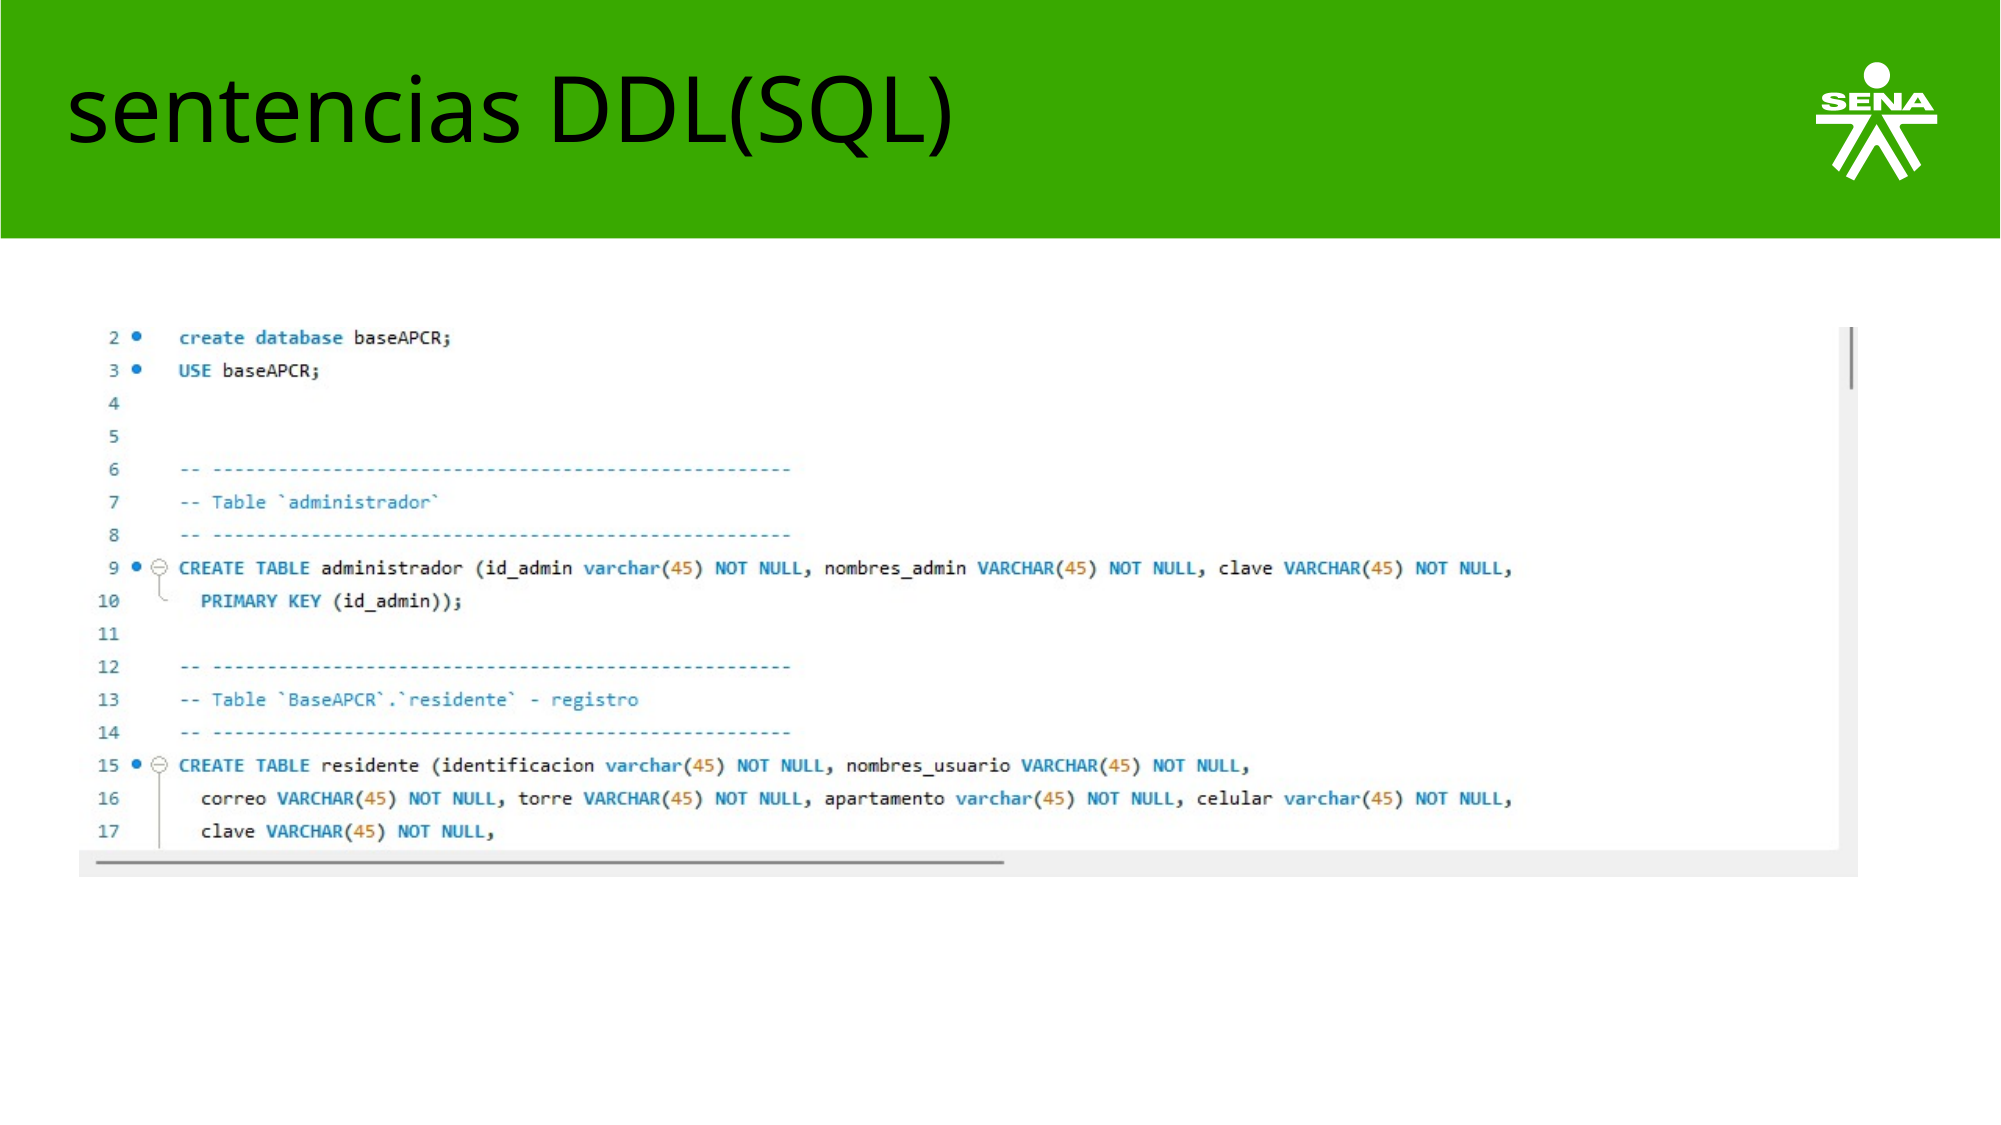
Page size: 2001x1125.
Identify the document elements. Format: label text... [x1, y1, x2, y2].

picture [0, 0, 2001, 1125]
title sentencias DDL(SQL) [51, 4, 1777, 222]
